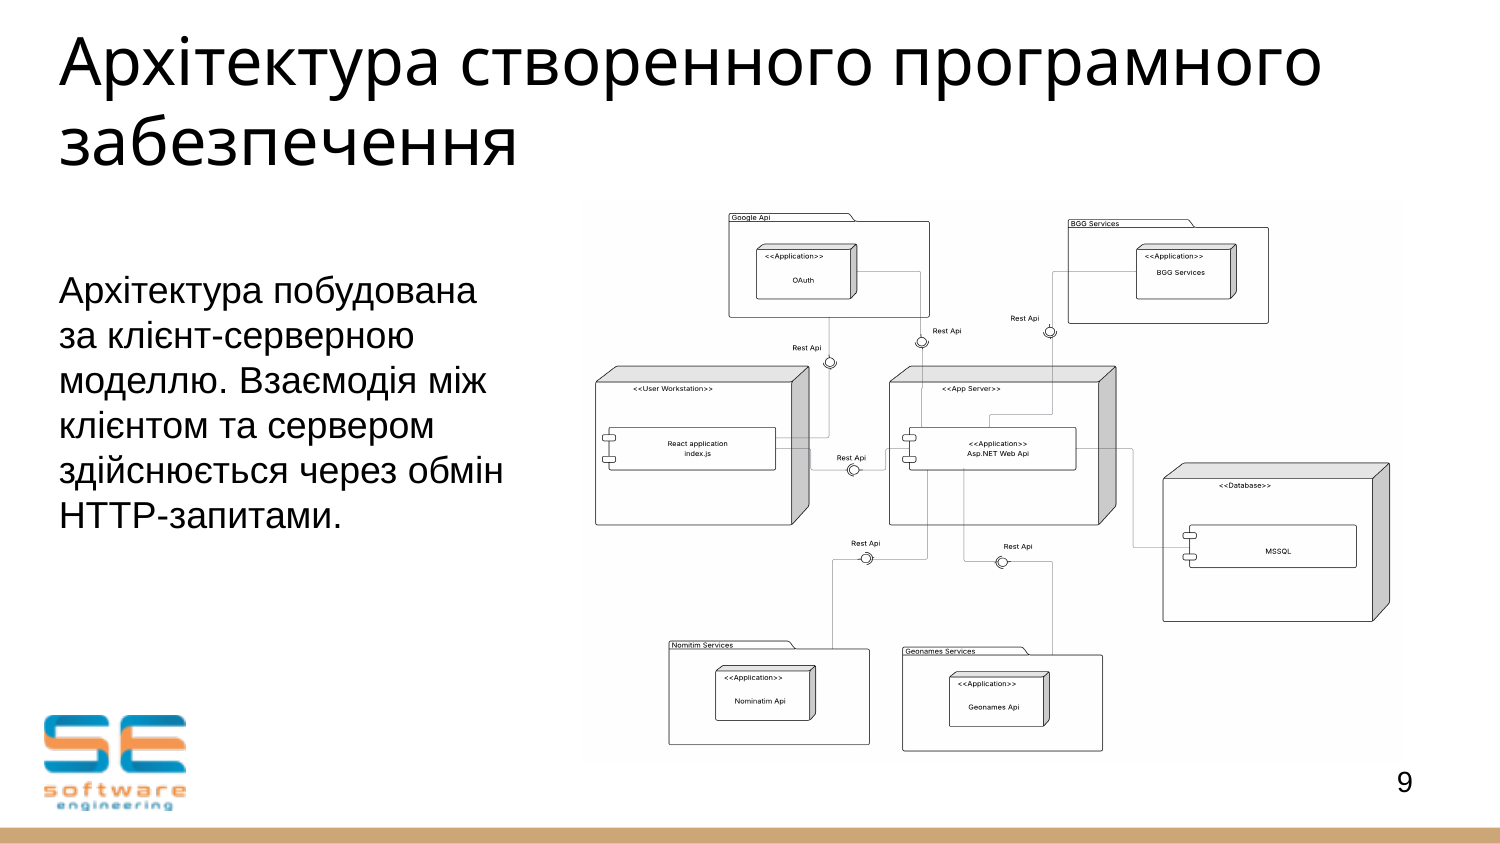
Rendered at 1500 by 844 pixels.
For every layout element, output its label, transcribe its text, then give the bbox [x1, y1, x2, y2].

text_box Архітектура побудована за клієнт-серверною моделлю. Взаємодія між клієнтом та сервером здійснюється через обмін HTTP-запитами. [44, 258, 524, 544]
title Архітектура створенного програмного забезпечення [44, 57, 1442, 194]
picture [43, 714, 186, 811]
text_box 9 [1382, 755, 1500, 806]
picture [582, 201, 1403, 764]
